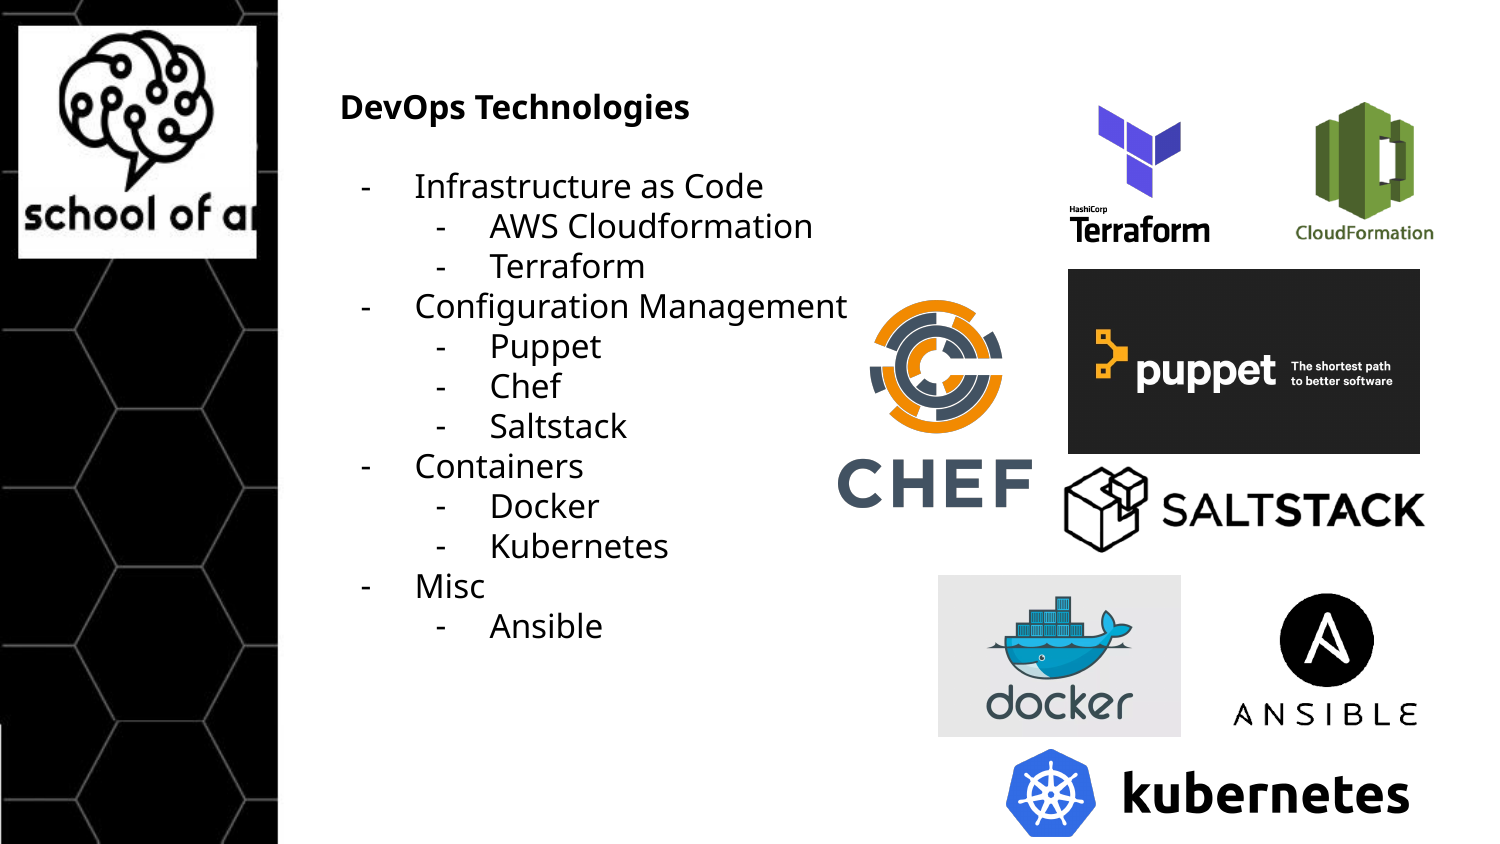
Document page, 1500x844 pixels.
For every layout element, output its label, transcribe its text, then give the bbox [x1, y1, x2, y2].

picture [0, 0, 1500, 844]
text_box DevOps Technologies Infrastructure as Code AWS Cloudformation Terraform Configuration Management Puppet Chef Saltstack Containers Docker Kubernetes Misc Ansible [324, 70, 1467, 737]
